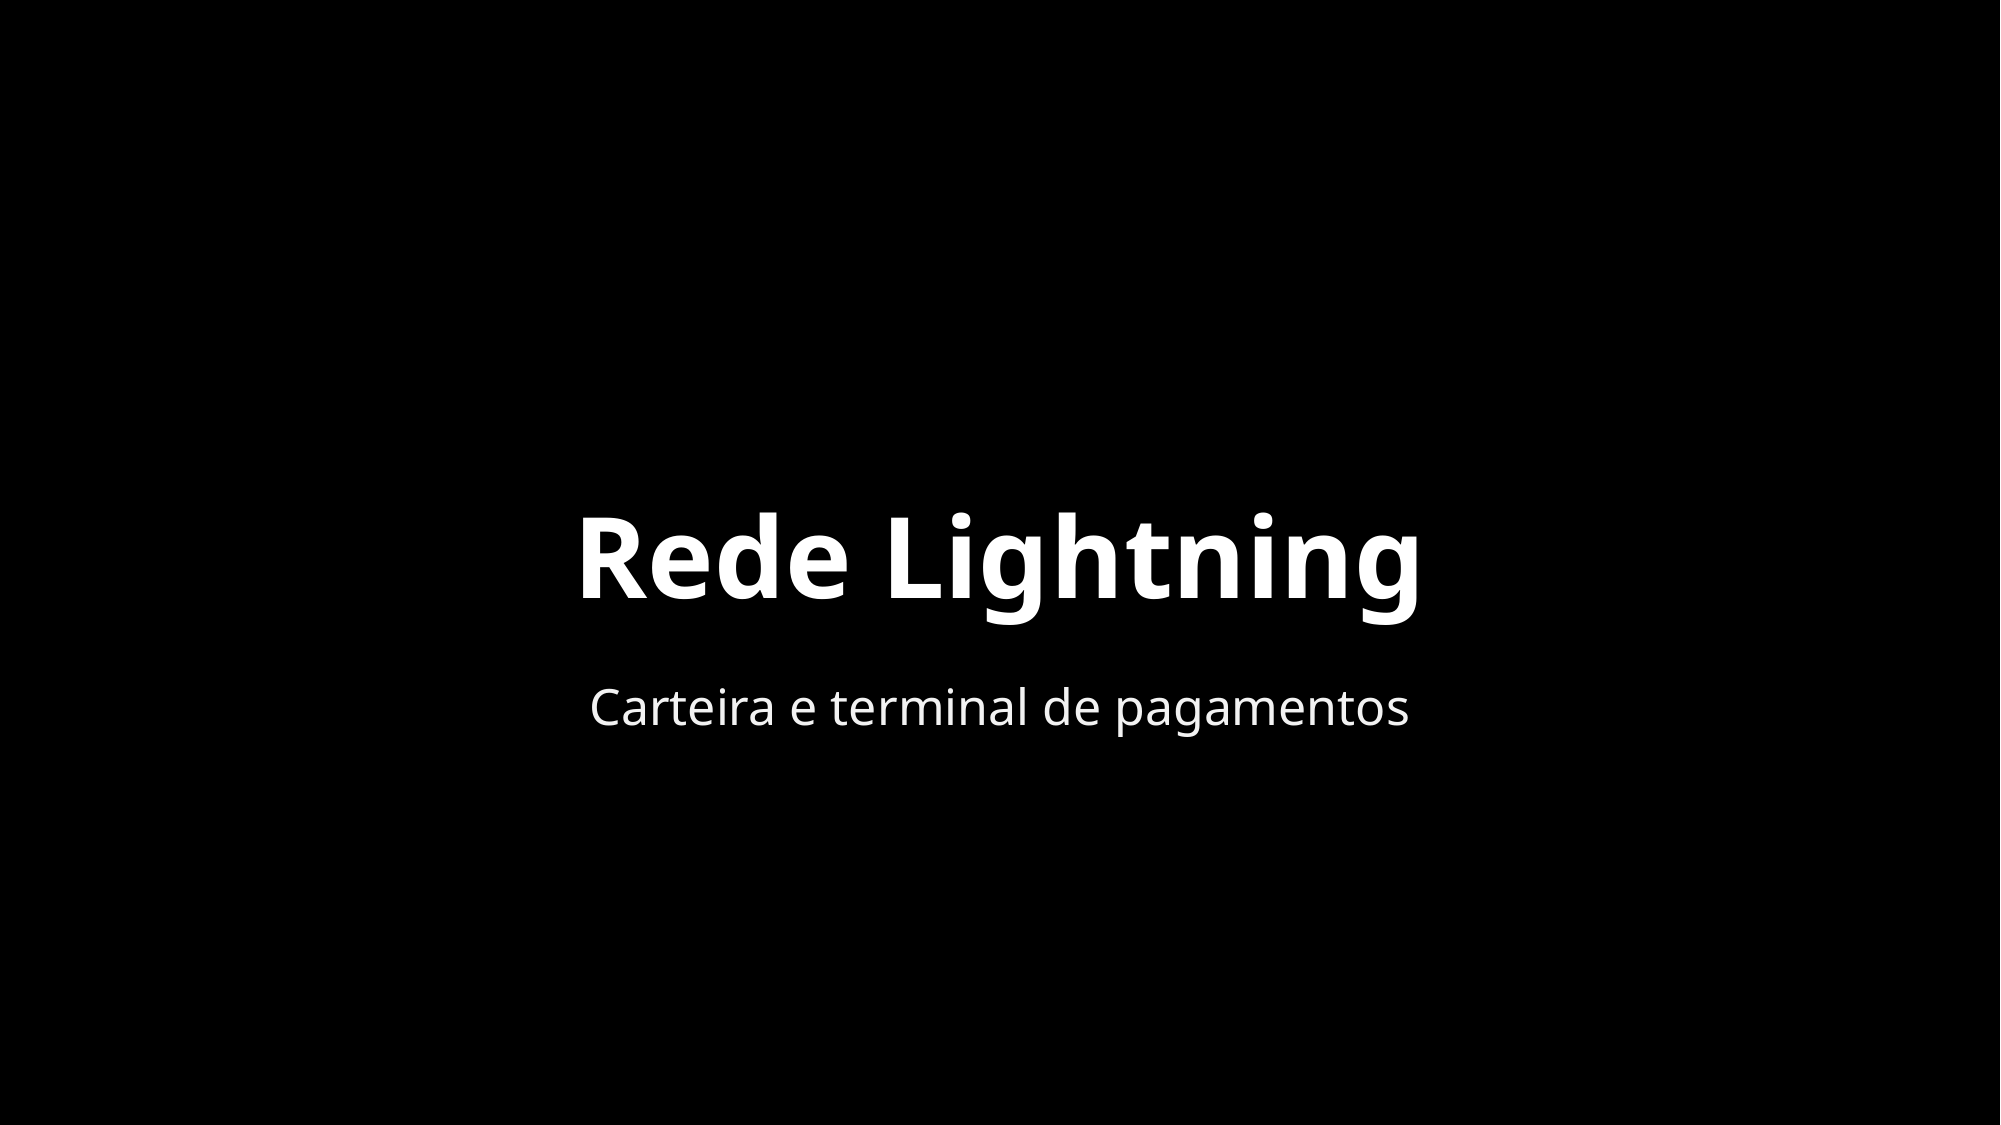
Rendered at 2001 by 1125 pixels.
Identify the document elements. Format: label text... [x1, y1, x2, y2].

subtitle Carteira e terminal de pagamentos [249, 674, 1750, 947]
title Rede Lightning [249, 366, 1750, 674]
